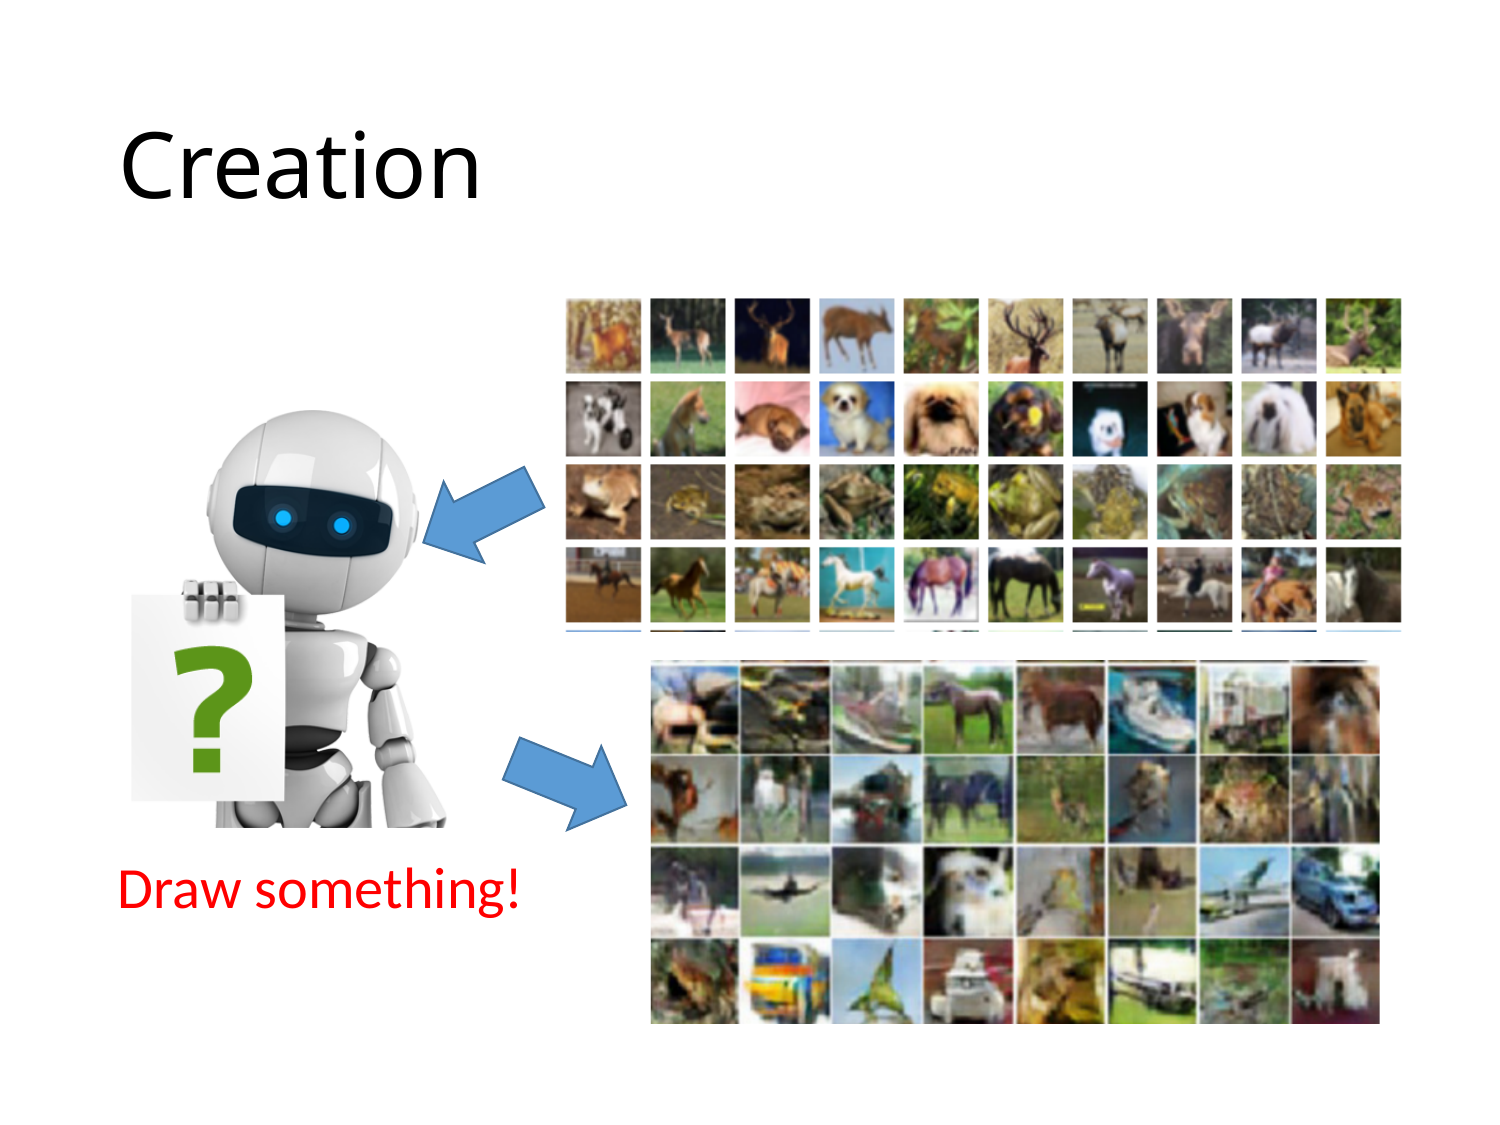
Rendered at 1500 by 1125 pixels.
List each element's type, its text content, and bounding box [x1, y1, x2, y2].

text_box [451, 465, 546, 565]
picture [560, 294, 1417, 632]
text_box [501, 736, 628, 832]
text_box Draw something! [103, 842, 549, 928]
picture [127, 410, 451, 828]
picture [646, 660, 1386, 1024]
title Creation [103, 59, 1397, 278]
